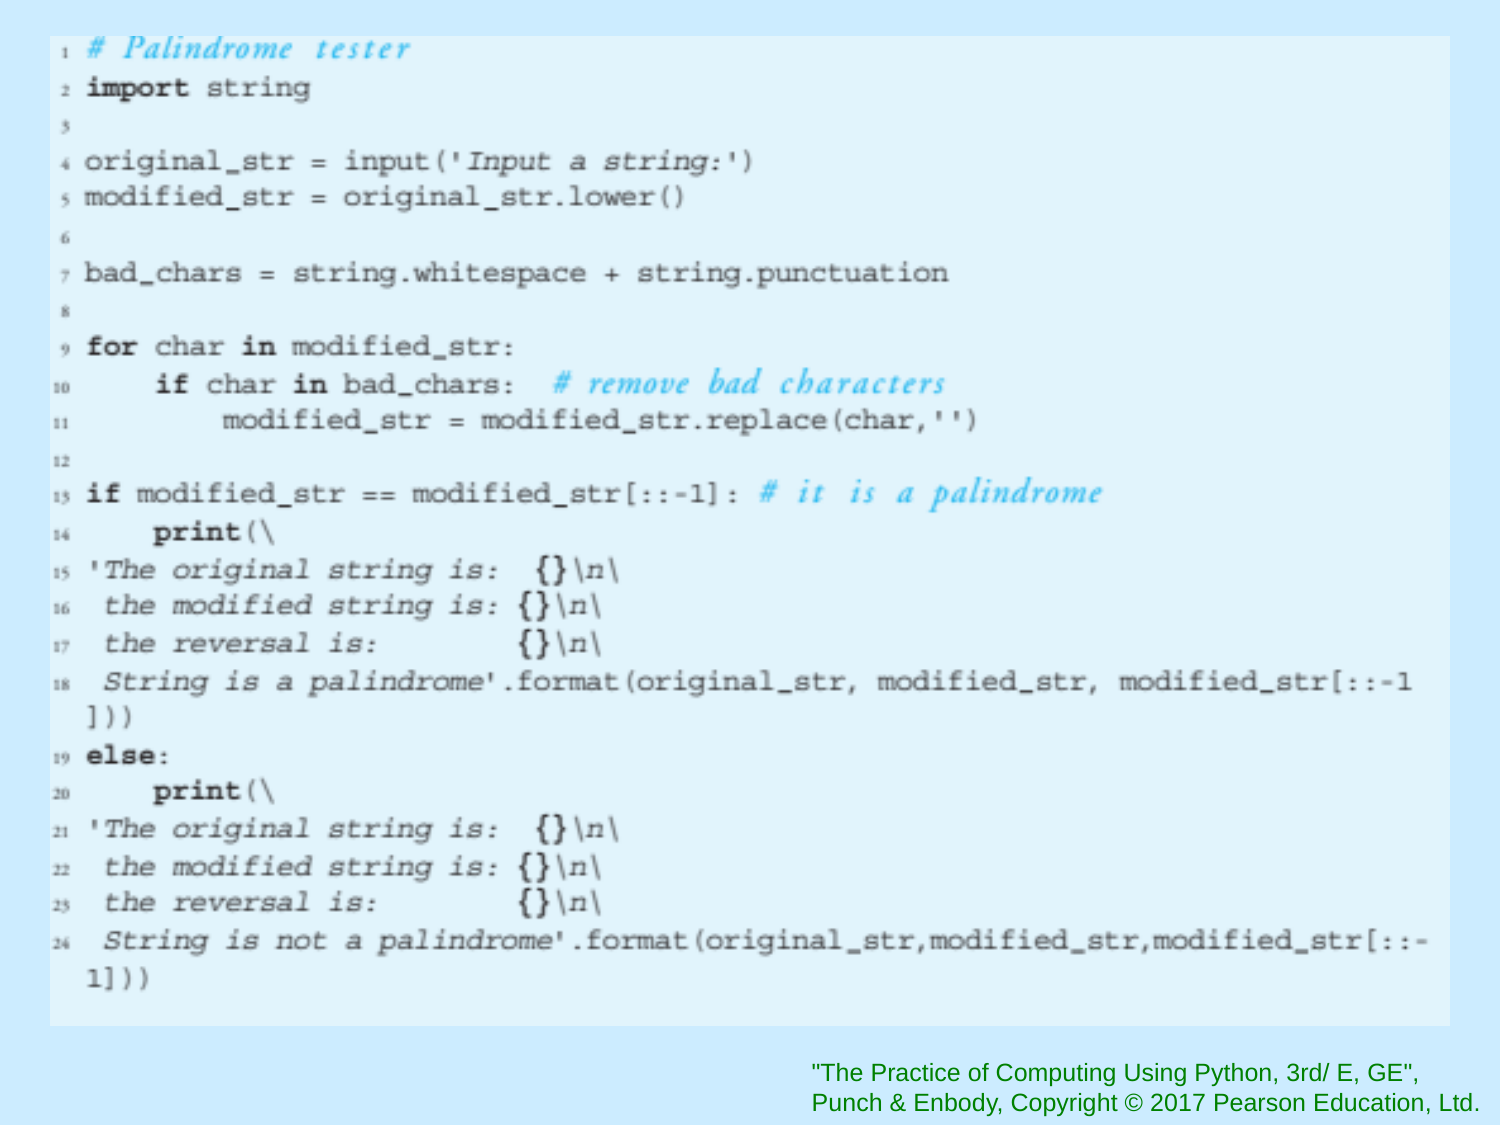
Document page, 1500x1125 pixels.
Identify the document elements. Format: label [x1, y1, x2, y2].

list [49, 36, 1451, 1027]
